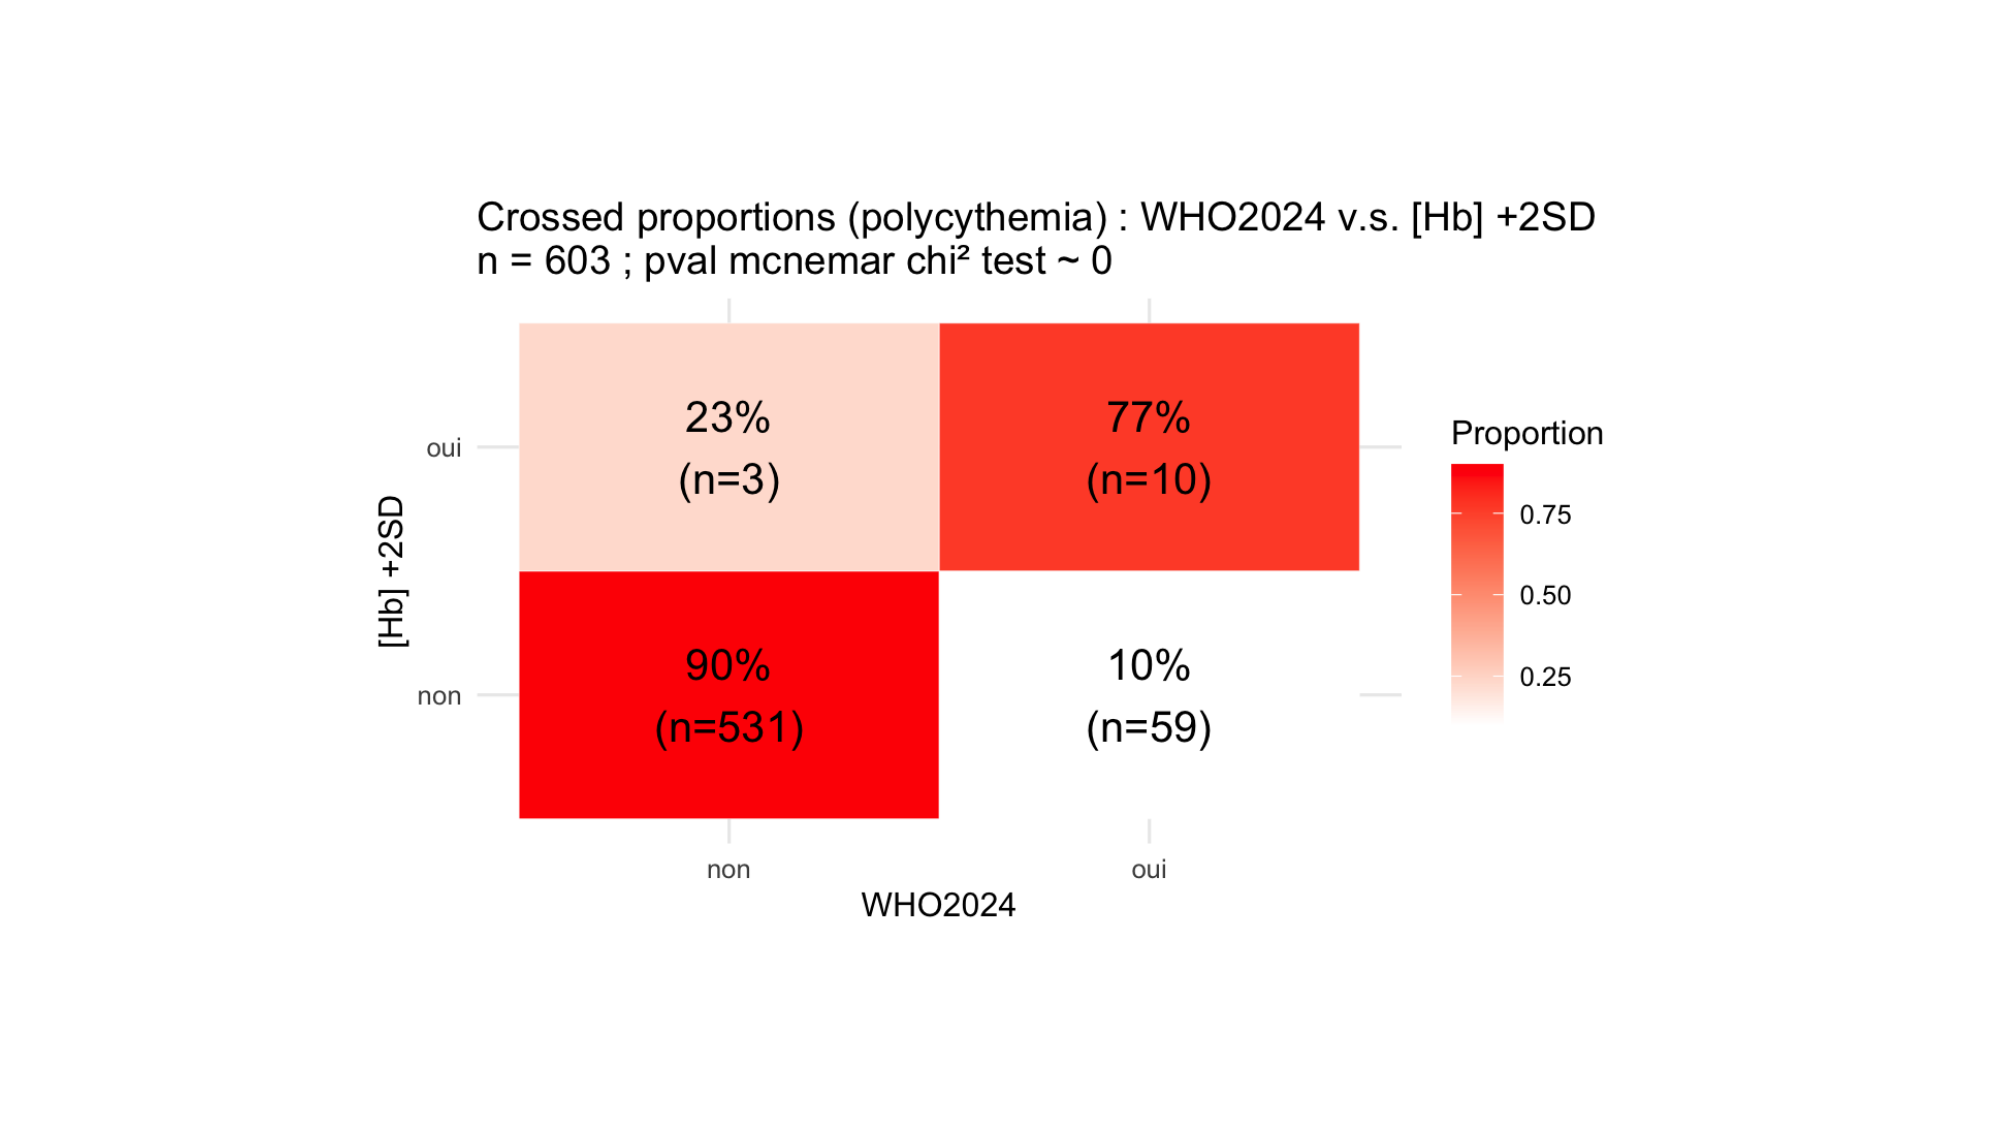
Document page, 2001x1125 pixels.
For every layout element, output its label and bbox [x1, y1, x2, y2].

picture [361, 185, 1638, 940]
